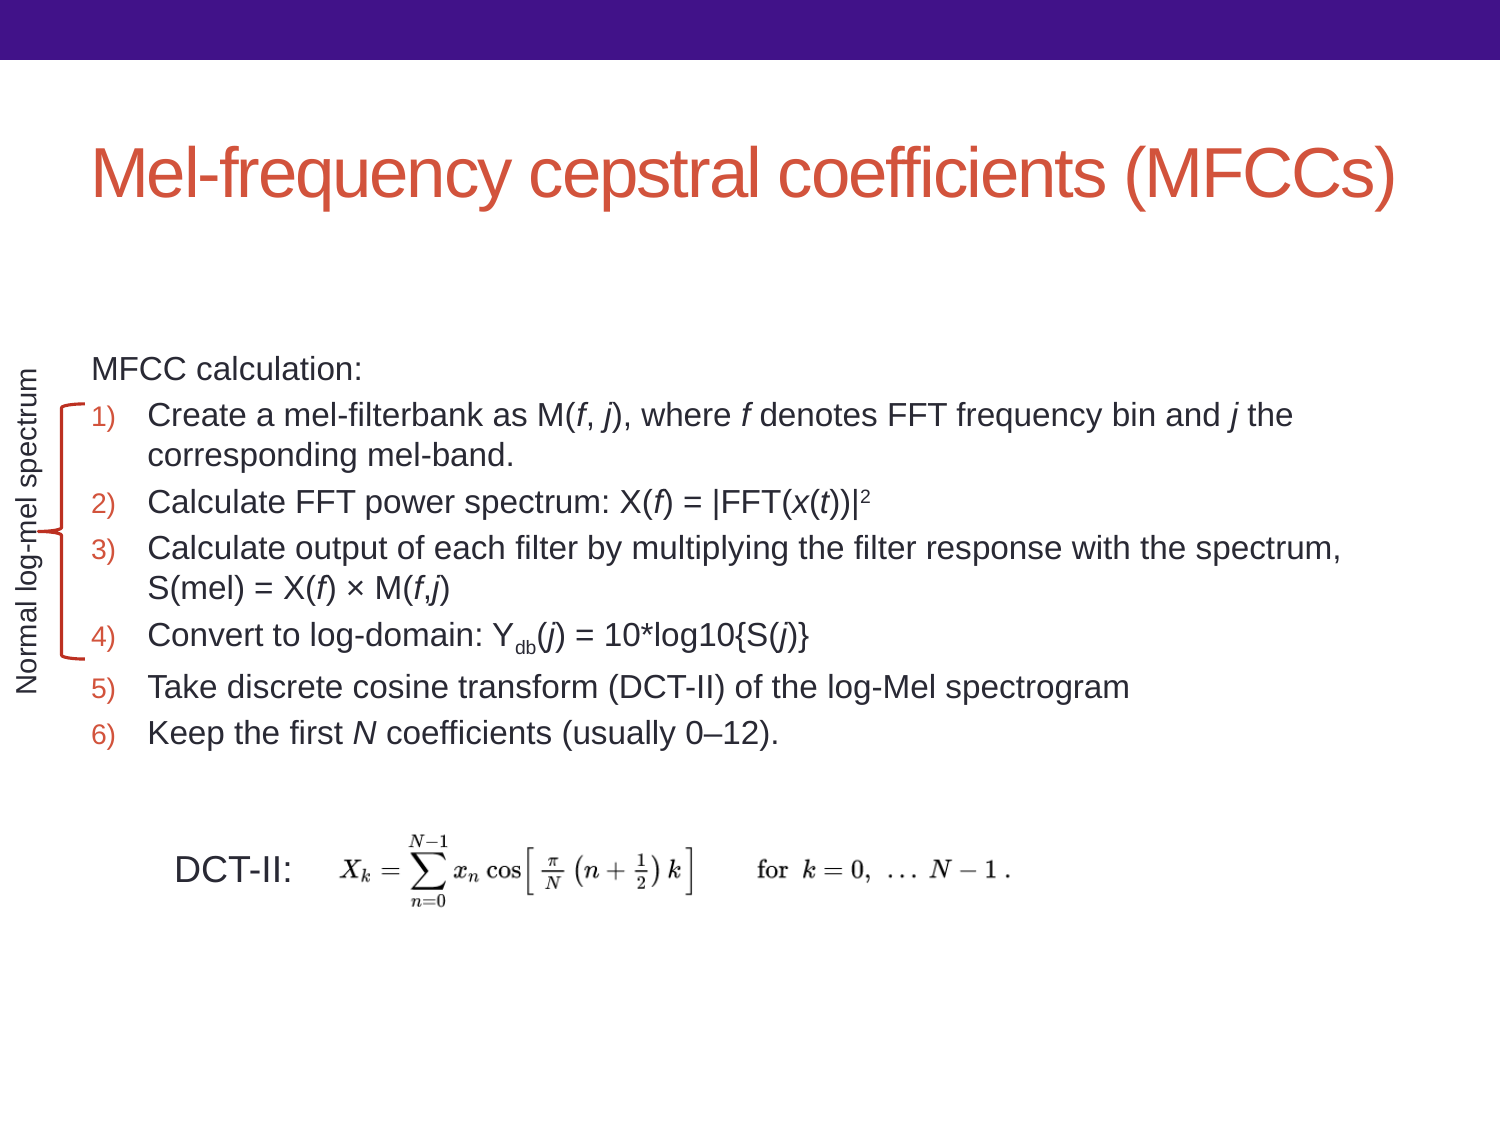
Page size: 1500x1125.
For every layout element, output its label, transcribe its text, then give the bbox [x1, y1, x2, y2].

title Mel-frequency cepstral coefficients (MFCCs) [75, 87, 1425, 250]
picture [320, 821, 1047, 914]
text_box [0, 352, 86, 711]
text_box DCT-II: [159, 837, 308, 897]
list MFCC calculation: Create a mel-filterbank as M(f, j), where f denotes FFT frequency bin and j the corresponding mel-band. Calculate FFT power spectrum: X(f) = |FFT(x(t))|2 Calculate output of each filter by multiplying the filter response with the spectrum, S(mel) = X(f) × M(f,j) Convert to log-domain: Ydb(j) = 10*log10{S(j)} Take discrete cosine transform (DCT-II) of the log-Mel spectrogram Keep the first N coefficients (usually 0–12). [75, 287, 1425, 1063]
